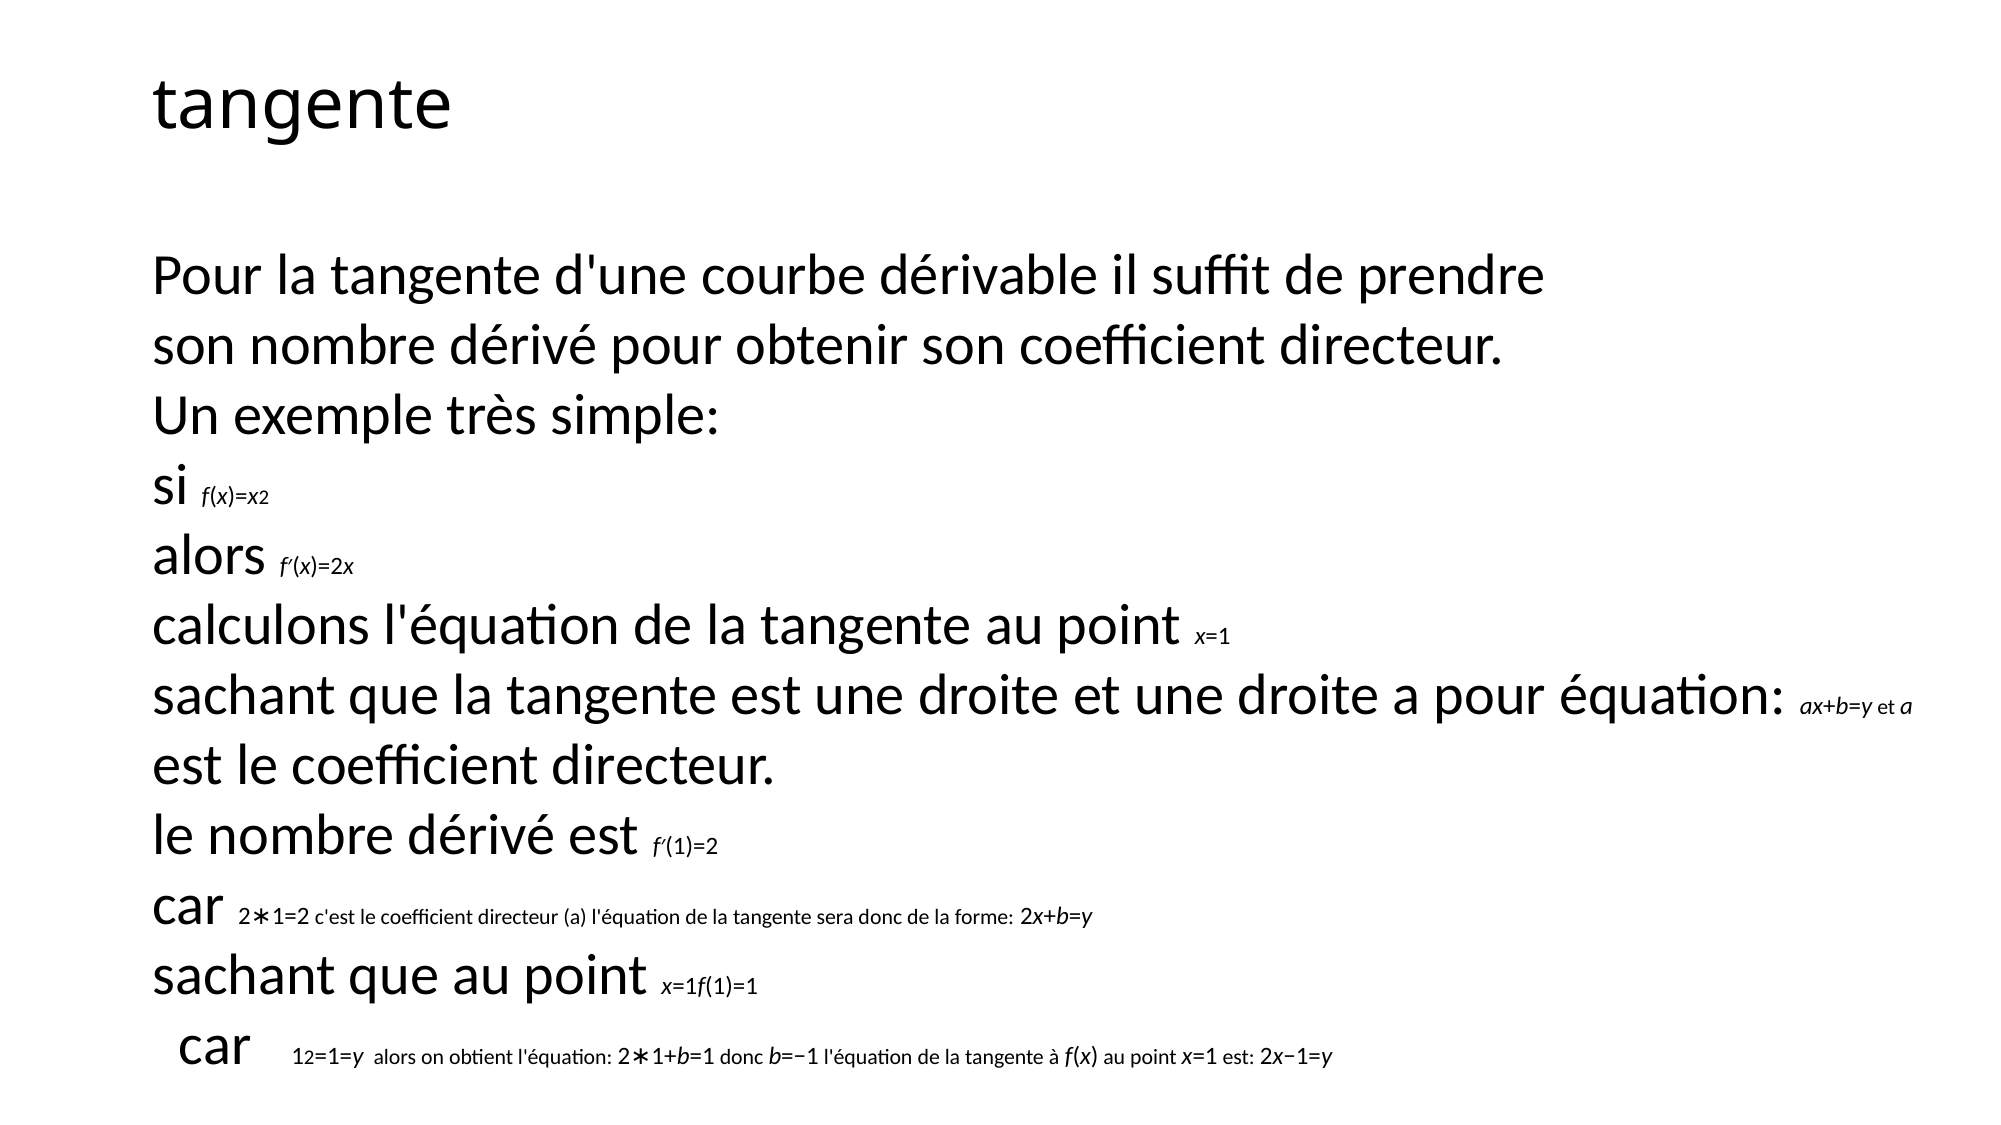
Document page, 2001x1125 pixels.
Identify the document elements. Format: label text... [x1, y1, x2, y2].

title tangente [137, 59, 1863, 152]
list Pour la tangente d'une courbe dérivable il suffit de prendre son nombre dérivé pour obtenir son coefficient directeur. Un exemple très simple: si f(x)=x2 alors f′(x)=2x calculons l'équation de la tangente au point x=1 sachant que la tangente est une droite et une droite a pour équation: ax+b=y et a est le coefficient directeur. le nombre dérivé est f′(1)=2 car 2∗1=2 c'est le coefficient directeur (a) l'équation de la tangente sera donc de la forme: 2x+b=y sachant que au point x=1f(1)=1 car 12=1=y alors on obtient l'équation: 2∗1+b=1 donc b=−1 l'équation de la tangente à f(x) au point x=1 est: 2x−1=y [137, 228, 1949, 1084]
